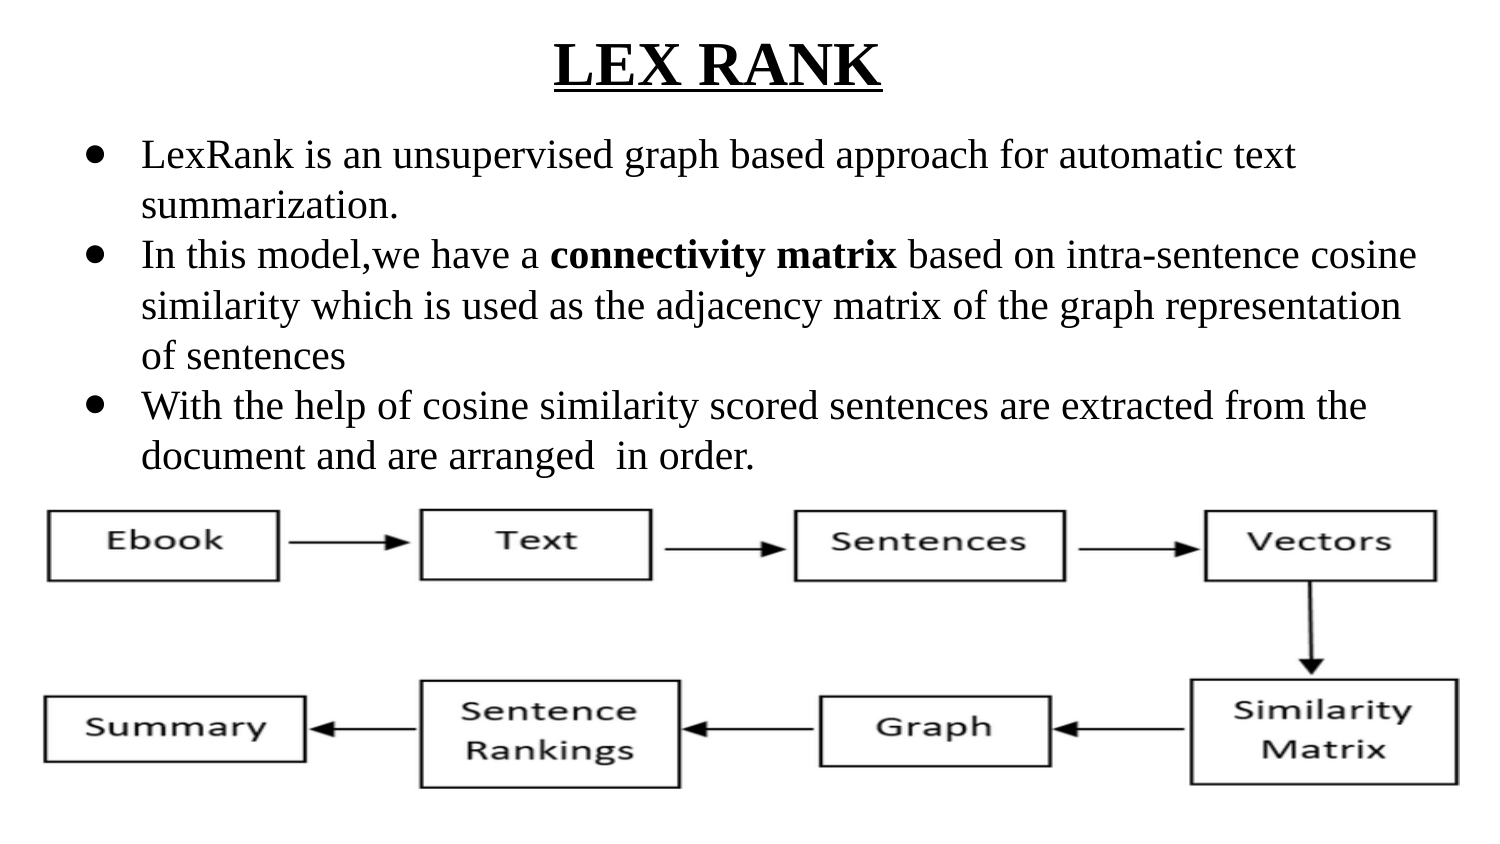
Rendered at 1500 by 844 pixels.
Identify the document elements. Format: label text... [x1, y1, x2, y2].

title LexRank is an unsupervised graph based approach for automatic text summarization. In this model,we have a connectivity matrix based on intra-sentence cosine similarity which is used as the adjacency matrix of the graph representation of sentences With the help of cosine similarity scored sentences are extracted from the document and are arranged in order. [51, 112, 1449, 506]
picture [42, 507, 1460, 790]
text_box LEX RANK [52, 8, 1384, 131]
